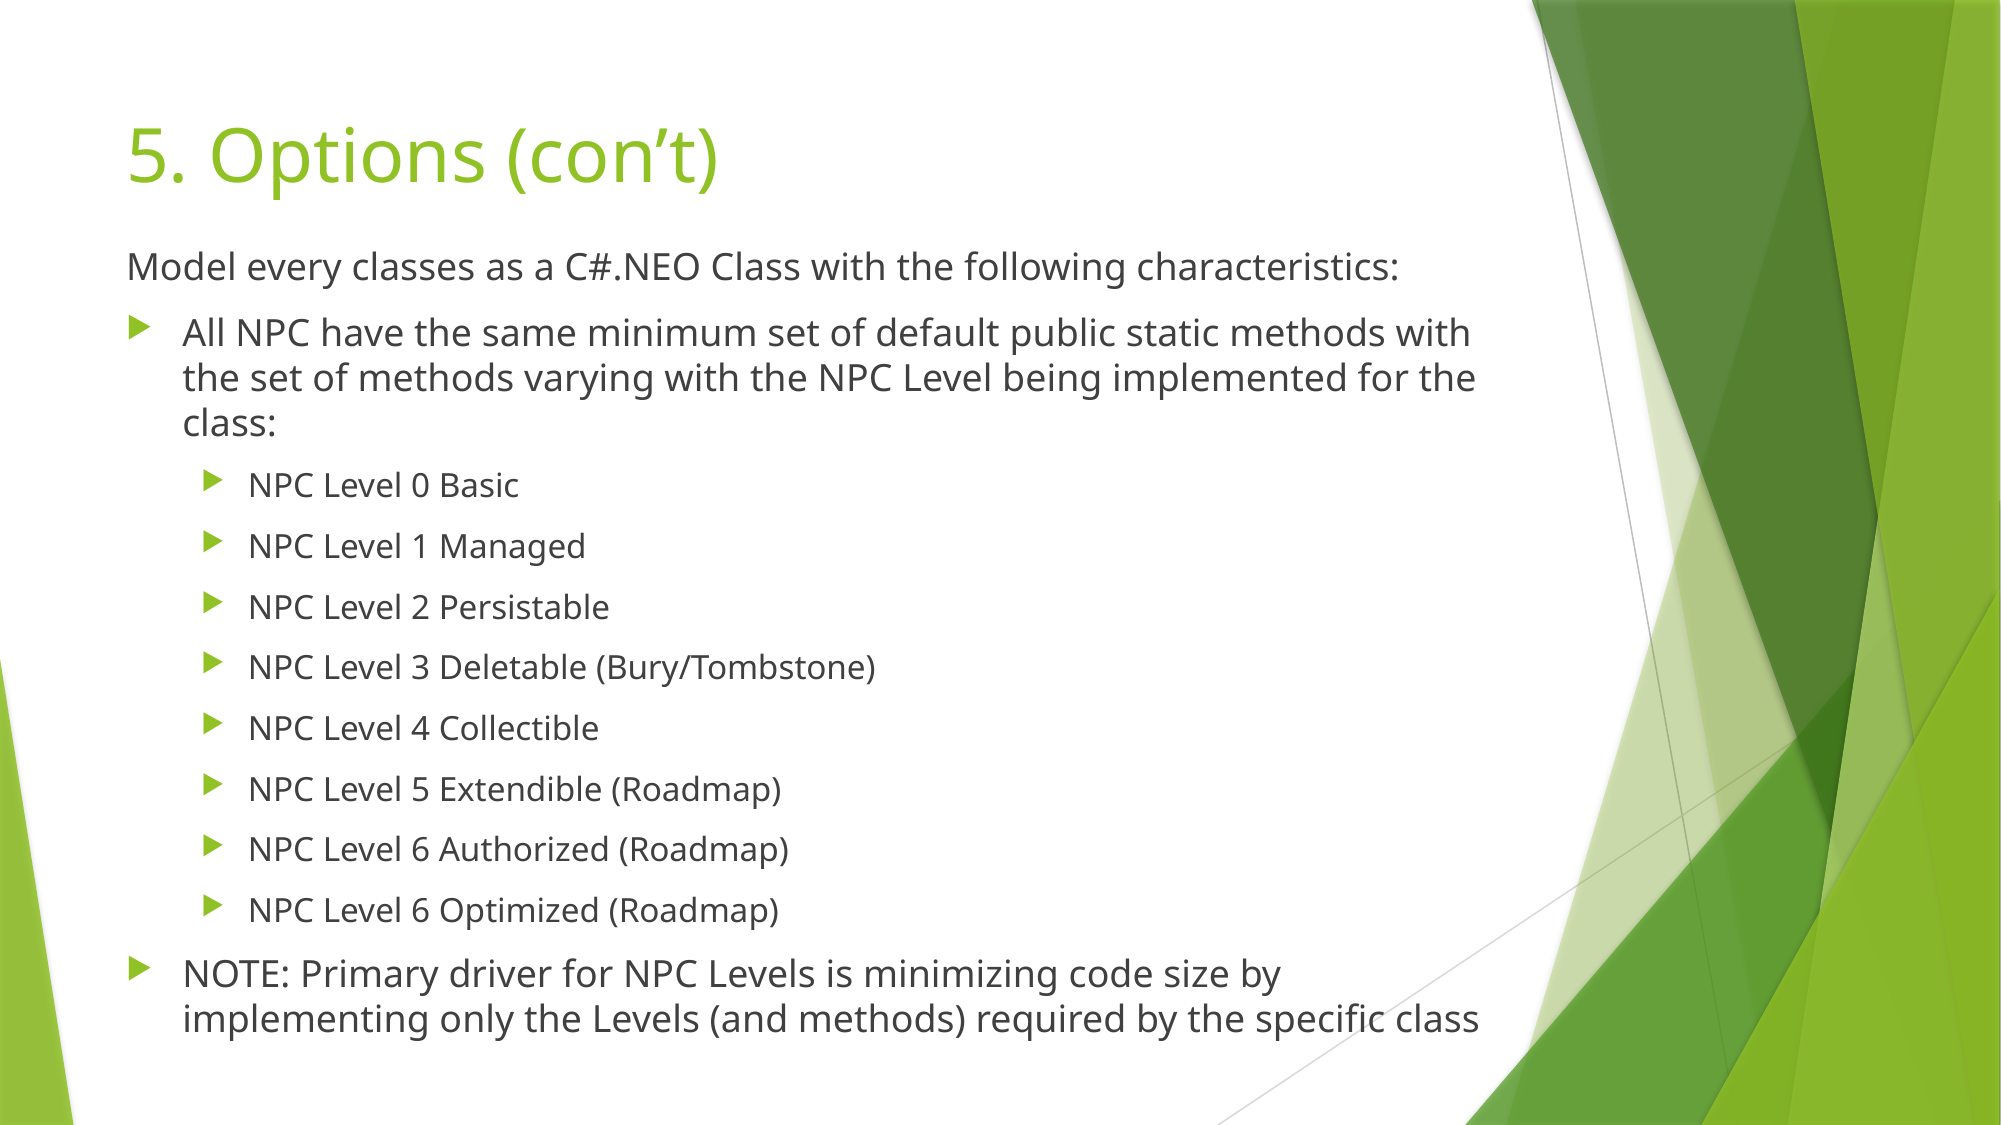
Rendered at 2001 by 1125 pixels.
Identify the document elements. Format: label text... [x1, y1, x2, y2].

title 5. Options (con’t) [111, 99, 1522, 235]
list Model every classes as a C#.NEO Class with the following characteristics: All NPC have the same minimum set of default public static methods with the set of methods varying with the NPC Level being implemented for the class: NPC Level 0 Basic NPC Level 1 Managed NPC Level 2 Persistable NPC Level 3 Deletable (Bury/Tombstone) NPC Level 4 Collectible NPC Level 5 Extendible (Roadmap) NPC Level 6 Authorized (Roadmap) NPC Level 6 Optimized (Roadmap) NOTE: Primary driver for NPC Levels is minimizing code size by implementing only the Levels (and methods) required by the specific class [111, 235, 1522, 1125]
